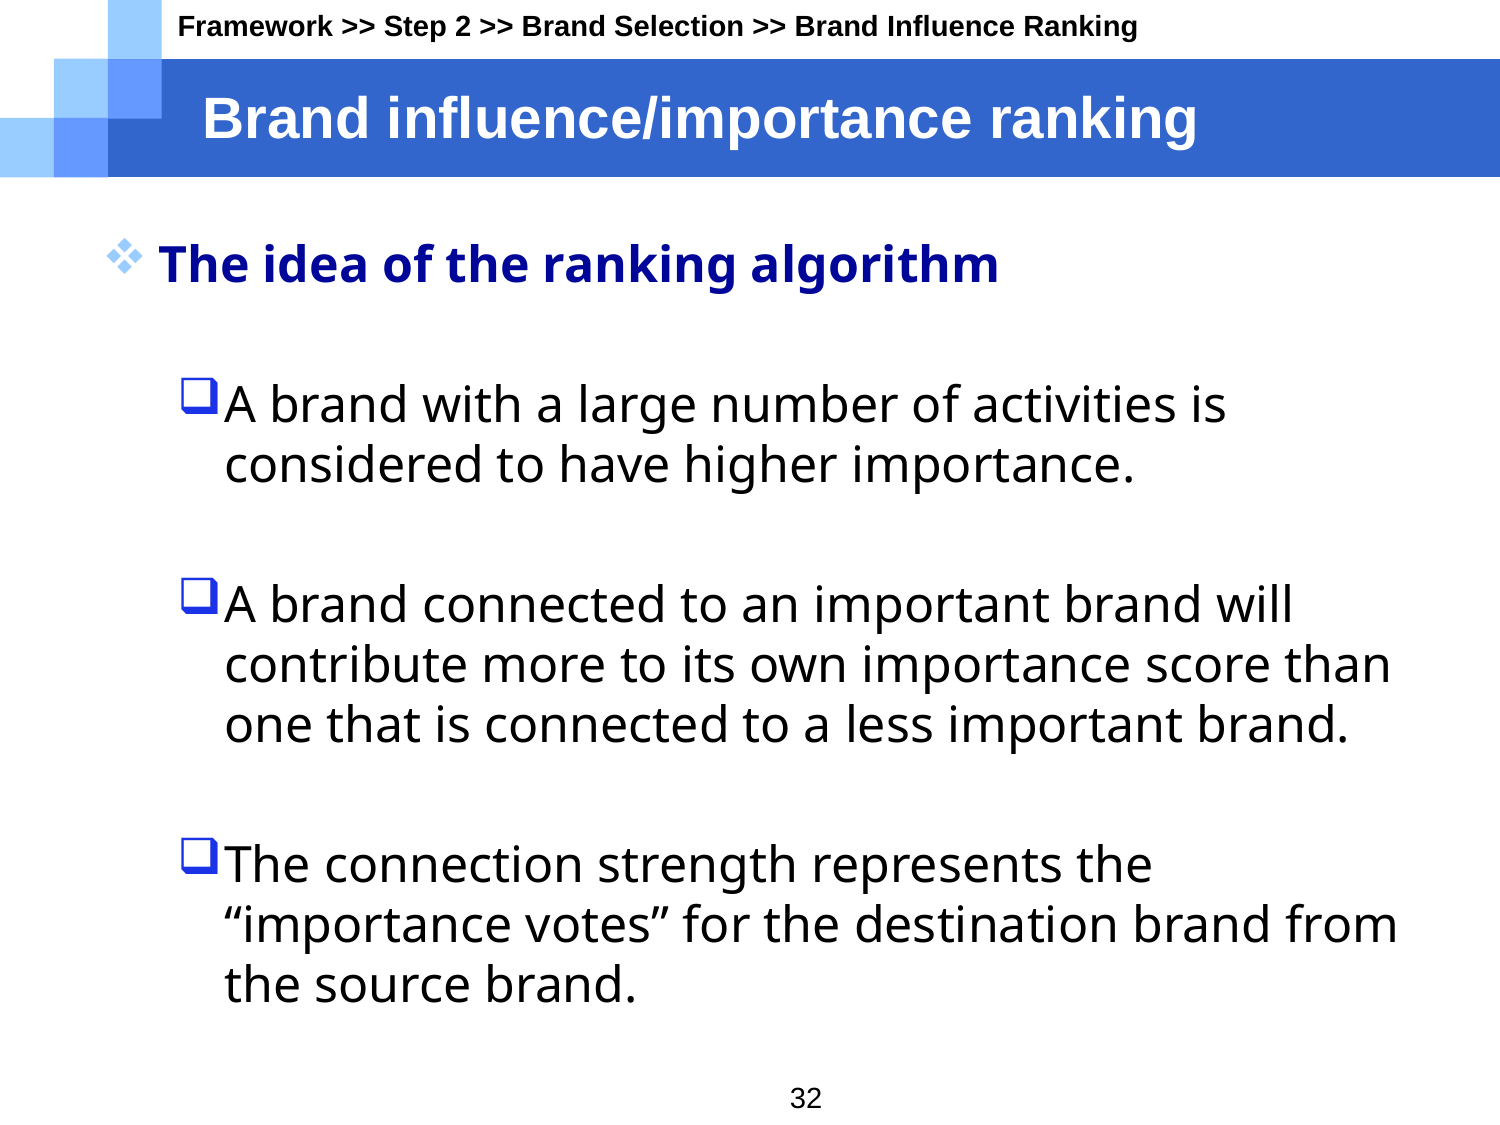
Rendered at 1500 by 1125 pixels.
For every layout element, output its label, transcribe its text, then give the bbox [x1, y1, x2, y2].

text_box Framework >> Step 2 >> Brand Selection >> Brand Influence Ranking [162, 0, 1500, 63]
title Brand influence/importance ranking [187, 75, 1400, 155]
slide_number 32 [487, 1072, 838, 1125]
text_box The idea of the ranking algorithm A brand with a large number of activities is considered to have higher importance. A brand connected to an important brand will contribute more to its own importance score than one that is connected to a less important brand. The connection strength represents the “importance votes” for the destination brand from the source brand. [87, 224, 1438, 1099]
